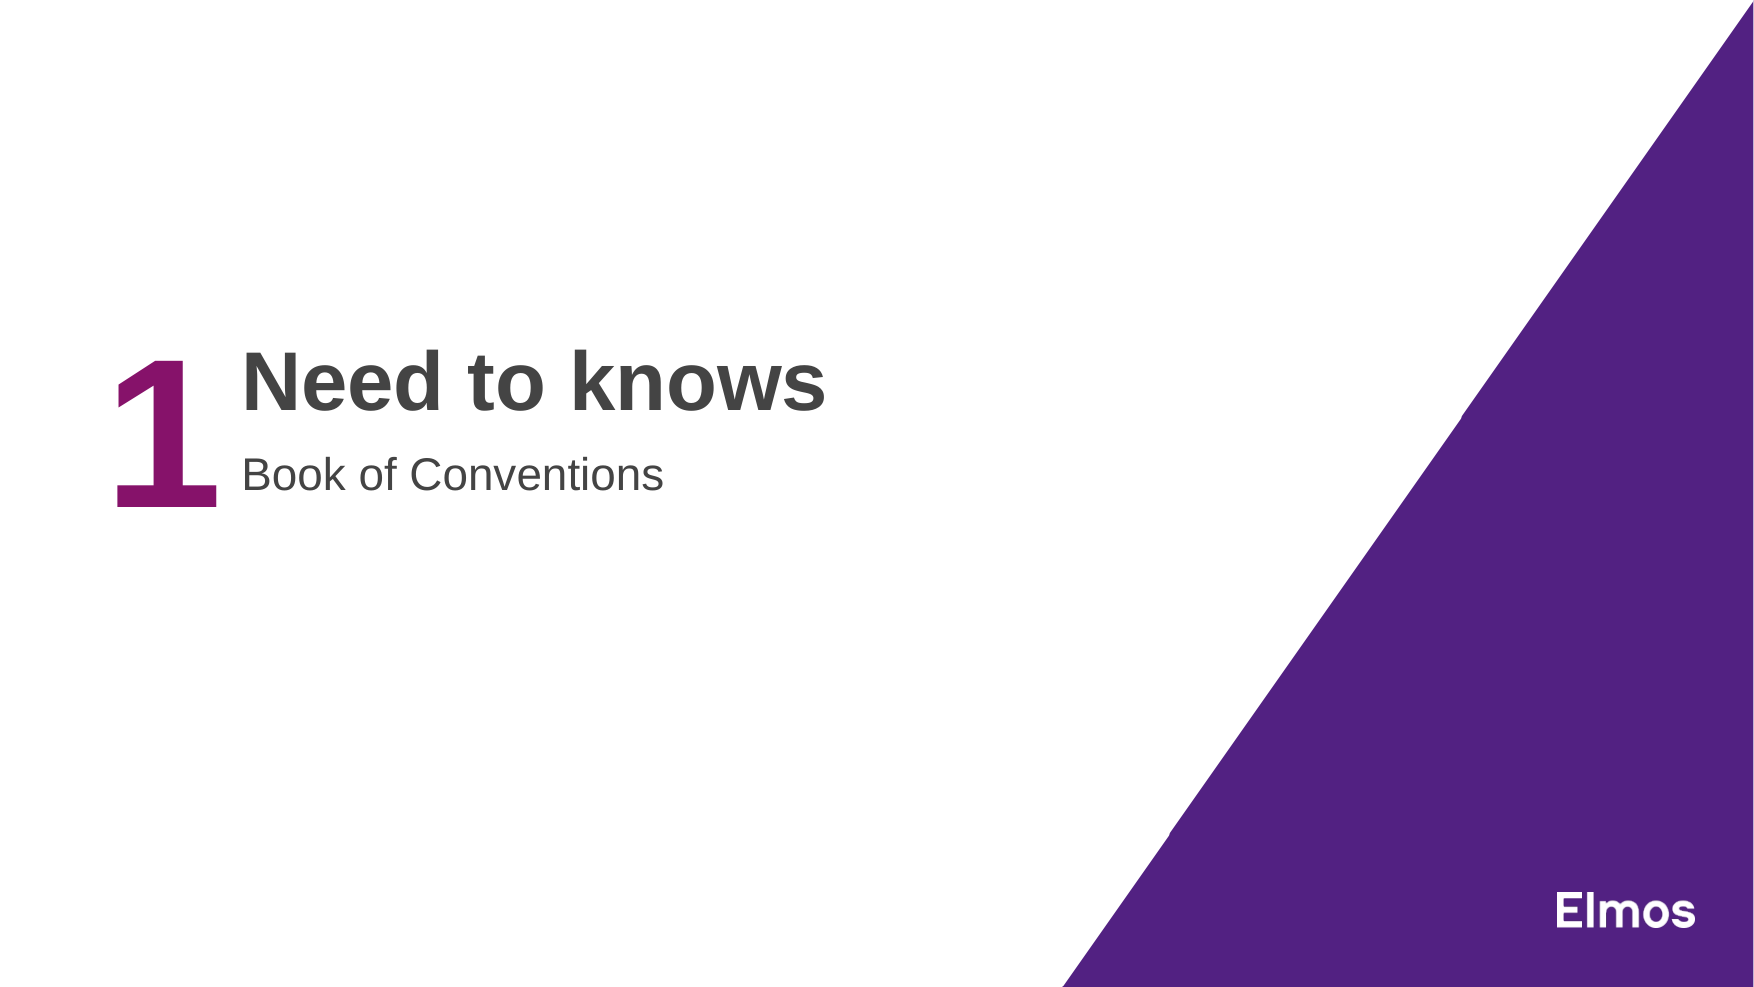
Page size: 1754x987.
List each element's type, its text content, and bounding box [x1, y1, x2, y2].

title Need to knows [241, 334, 1242, 445]
subtitle Book of Conventions [241, 445, 1242, 611]
picture [0, 0, 1754, 987]
list 1 [84, 340, 223, 550]
